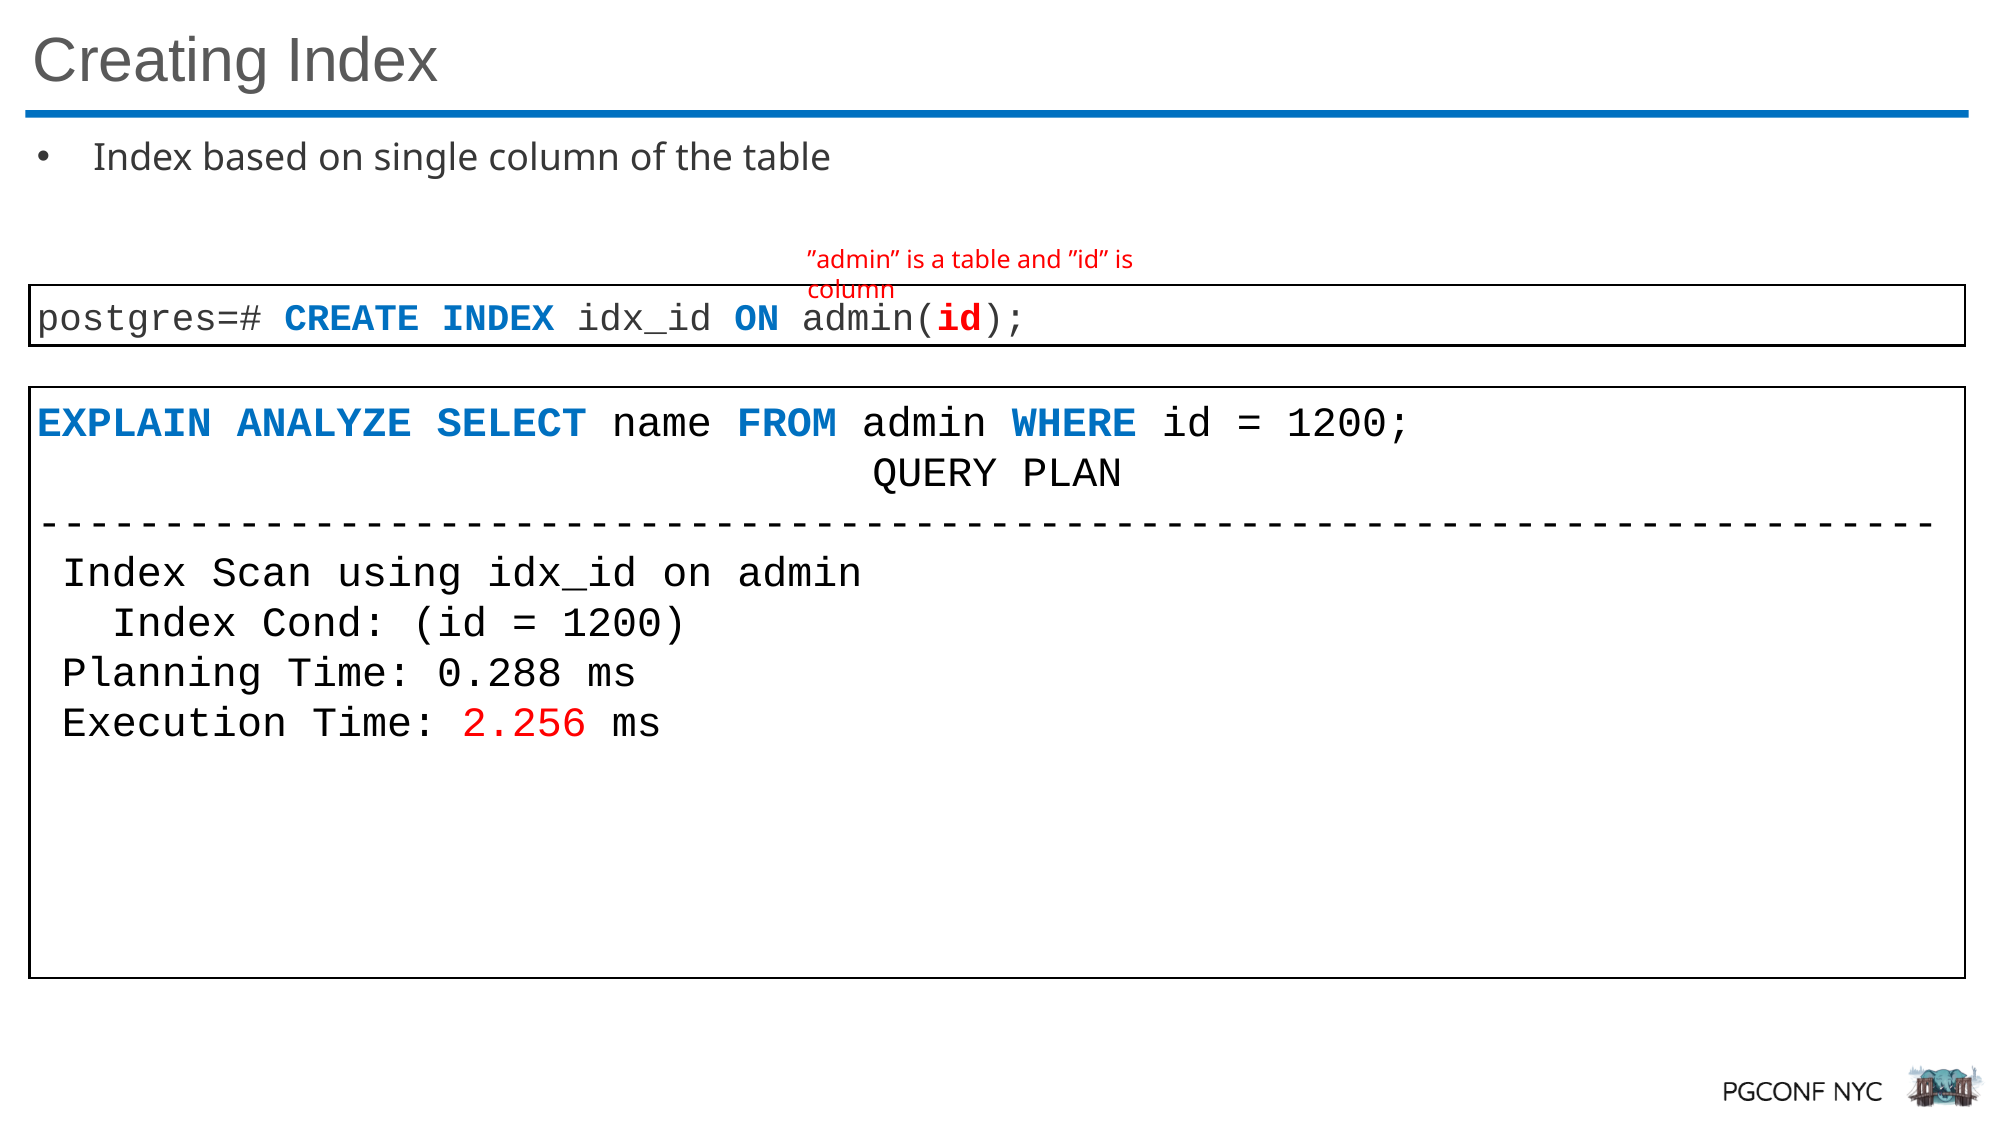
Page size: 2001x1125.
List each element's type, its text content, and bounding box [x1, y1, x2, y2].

text_box ”admin” is a table and ”id” is column [799, 238, 1201, 277]
picture [1705, 1056, 2000, 1125]
text_box Index based on single column of the table [29, 125, 1979, 238]
text_box EXPLAIN ANALYZE SELECT name FROM admin WHERE id = 1200; QUERY PLAN ---------------------------------------------------------------------------- Index Scan using idx_id on admin Index Cond: (id = 1200) Planning Time: 0.288 ms Execution Time: 2.256 ms [29, 387, 1966, 978]
title Creating Index [25, 22, 1969, 101]
text_box postgres=# CREATE INDEX idx_id ON admin(id); [29, 285, 1966, 346]
